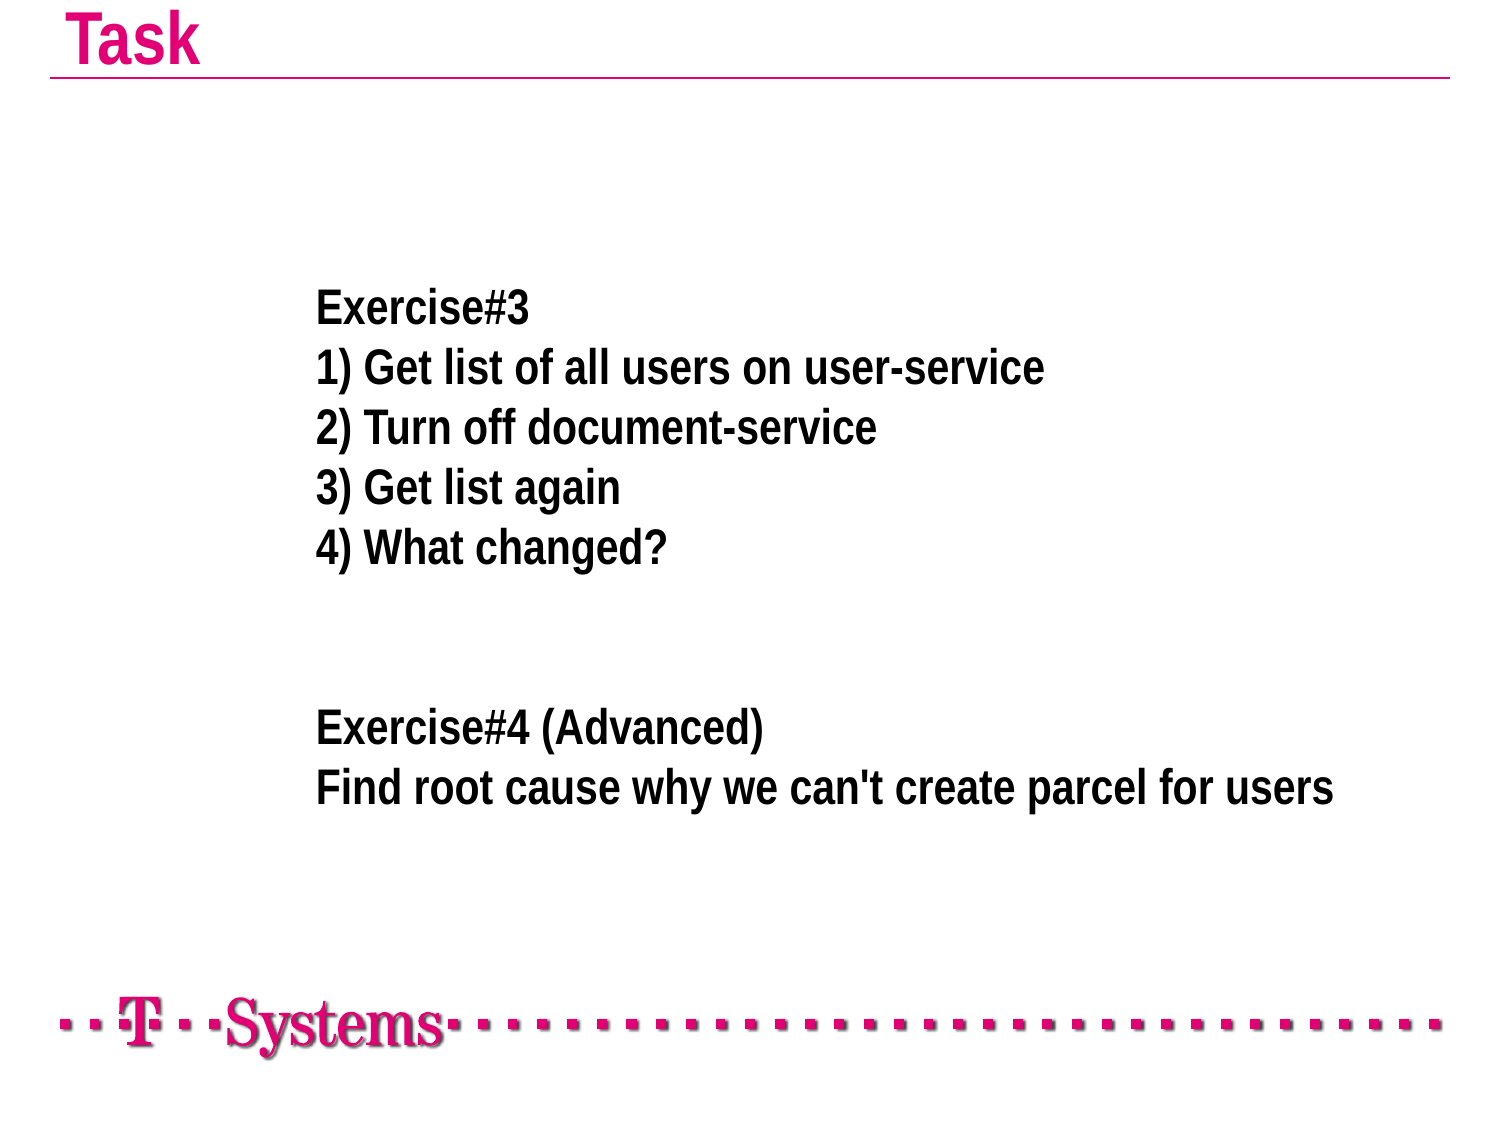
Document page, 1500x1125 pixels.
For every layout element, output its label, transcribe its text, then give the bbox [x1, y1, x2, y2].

title Task [64, 0, 278, 83]
text_box Exercise#3 1) Get list of all users on user-service 2) Turn off document-service 3) Get list again 4) What changed? Exercise#4 (Advanced) Find root cause why we can't create parcel for users [301, 267, 1376, 822]
